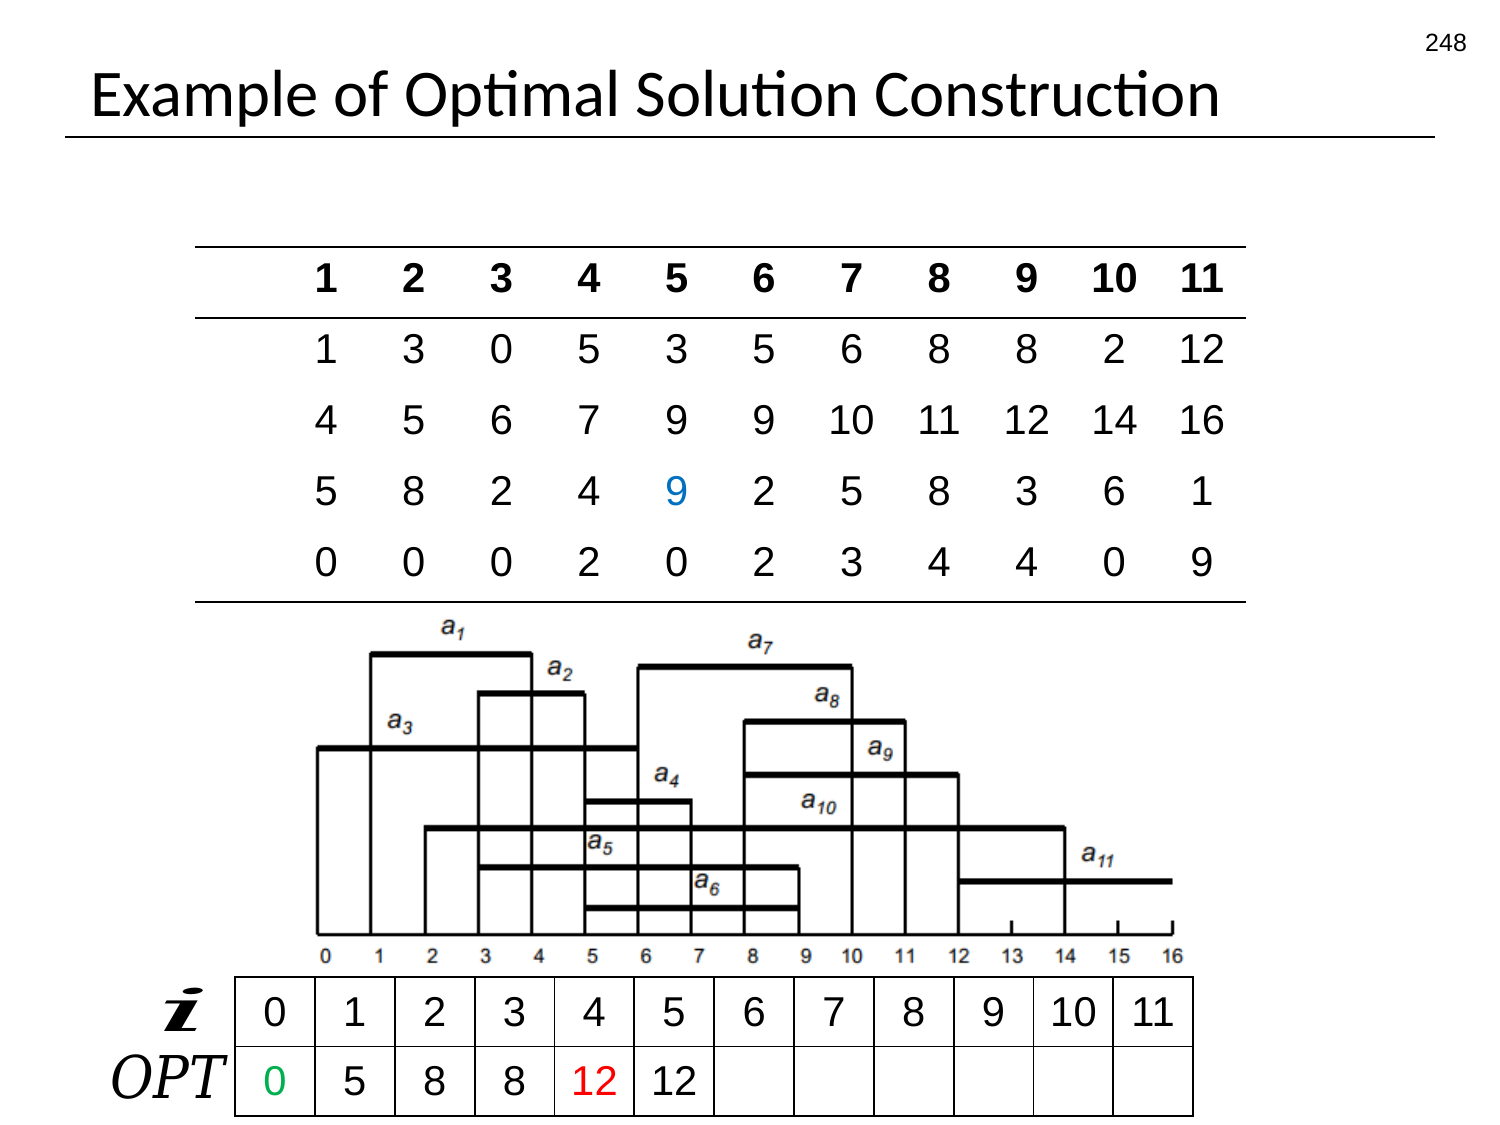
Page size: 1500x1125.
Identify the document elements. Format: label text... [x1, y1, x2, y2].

table_header 9 [955, 1016, 1033, 1046]
table_header 5 [635, 1016, 713, 1046]
table_header 2 [396, 1016, 474, 1046]
table_cell 5 [316, 1047, 394, 1115]
table_header 7 [795, 1016, 873, 1046]
table_header 0 [236, 978, 314, 1046]
slide_number 248 [1131, 18, 1483, 62]
table_header 1 [316, 1016, 394, 1046]
table_header 6 [715, 1016, 793, 1046]
table_cell 0 [236, 1047, 314, 1115]
table_header 11 [1114, 1016, 1192, 1046]
table_header 8 [875, 1016, 953, 1046]
table_cell [795, 1047, 873, 1115]
table_cell 8 [476, 1047, 554, 1115]
table_cell [955, 1047, 1033, 1115]
table_cell [1034, 1047, 1112, 1115]
table_cell [1114, 1047, 1192, 1115]
title Example of Optimal Solution Construction [75, 20, 1425, 138]
table_cell [875, 1047, 953, 1115]
picture [298, 606, 1202, 1007]
table_header 10 [1034, 1016, 1112, 1046]
table_header 4 [555, 1016, 633, 1046]
table_cell 12 [555, 1047, 633, 1115]
table_cell 8 [396, 1047, 474, 1115]
table_cell [715, 1047, 793, 1115]
table_header 3 [476, 1016, 554, 1046]
table_cell 12 [635, 1047, 713, 1115]
